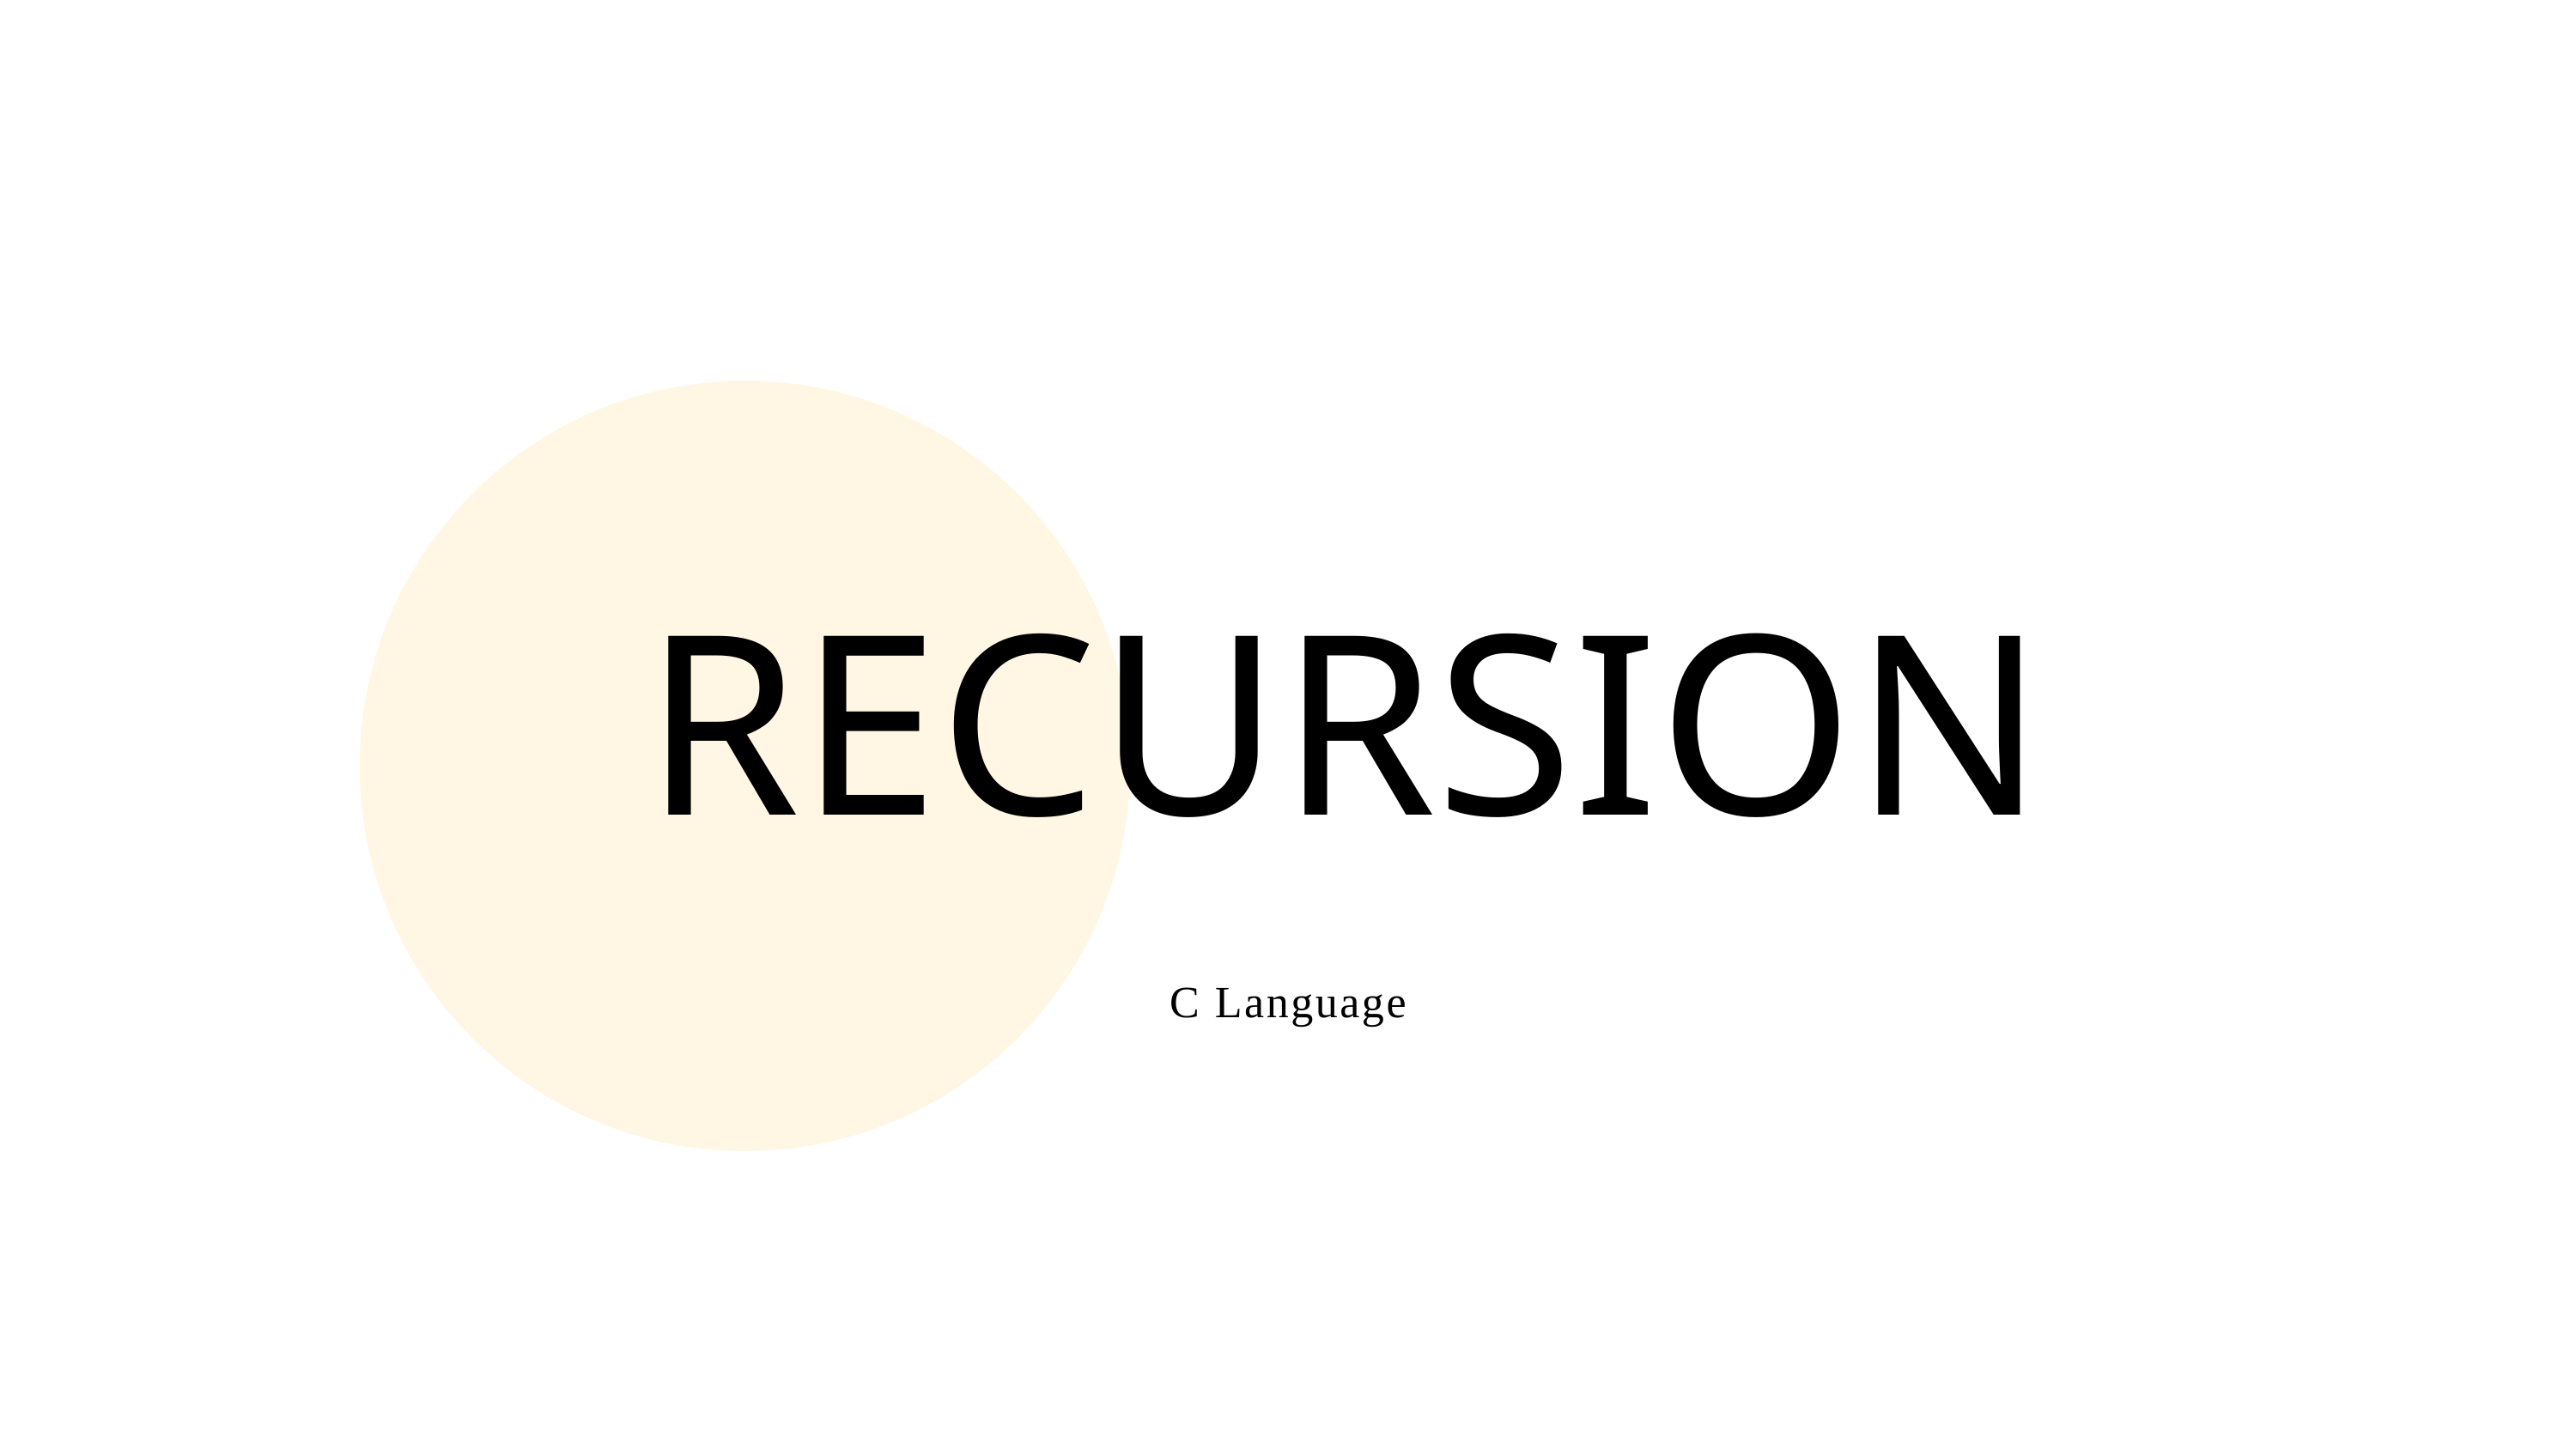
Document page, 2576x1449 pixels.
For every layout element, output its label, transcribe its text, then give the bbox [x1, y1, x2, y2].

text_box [359, 380, 1131, 1152]
text_box C Language [1134, 964, 1741, 1028]
text_box RECURSION [1134, 615, 2160, 866]
